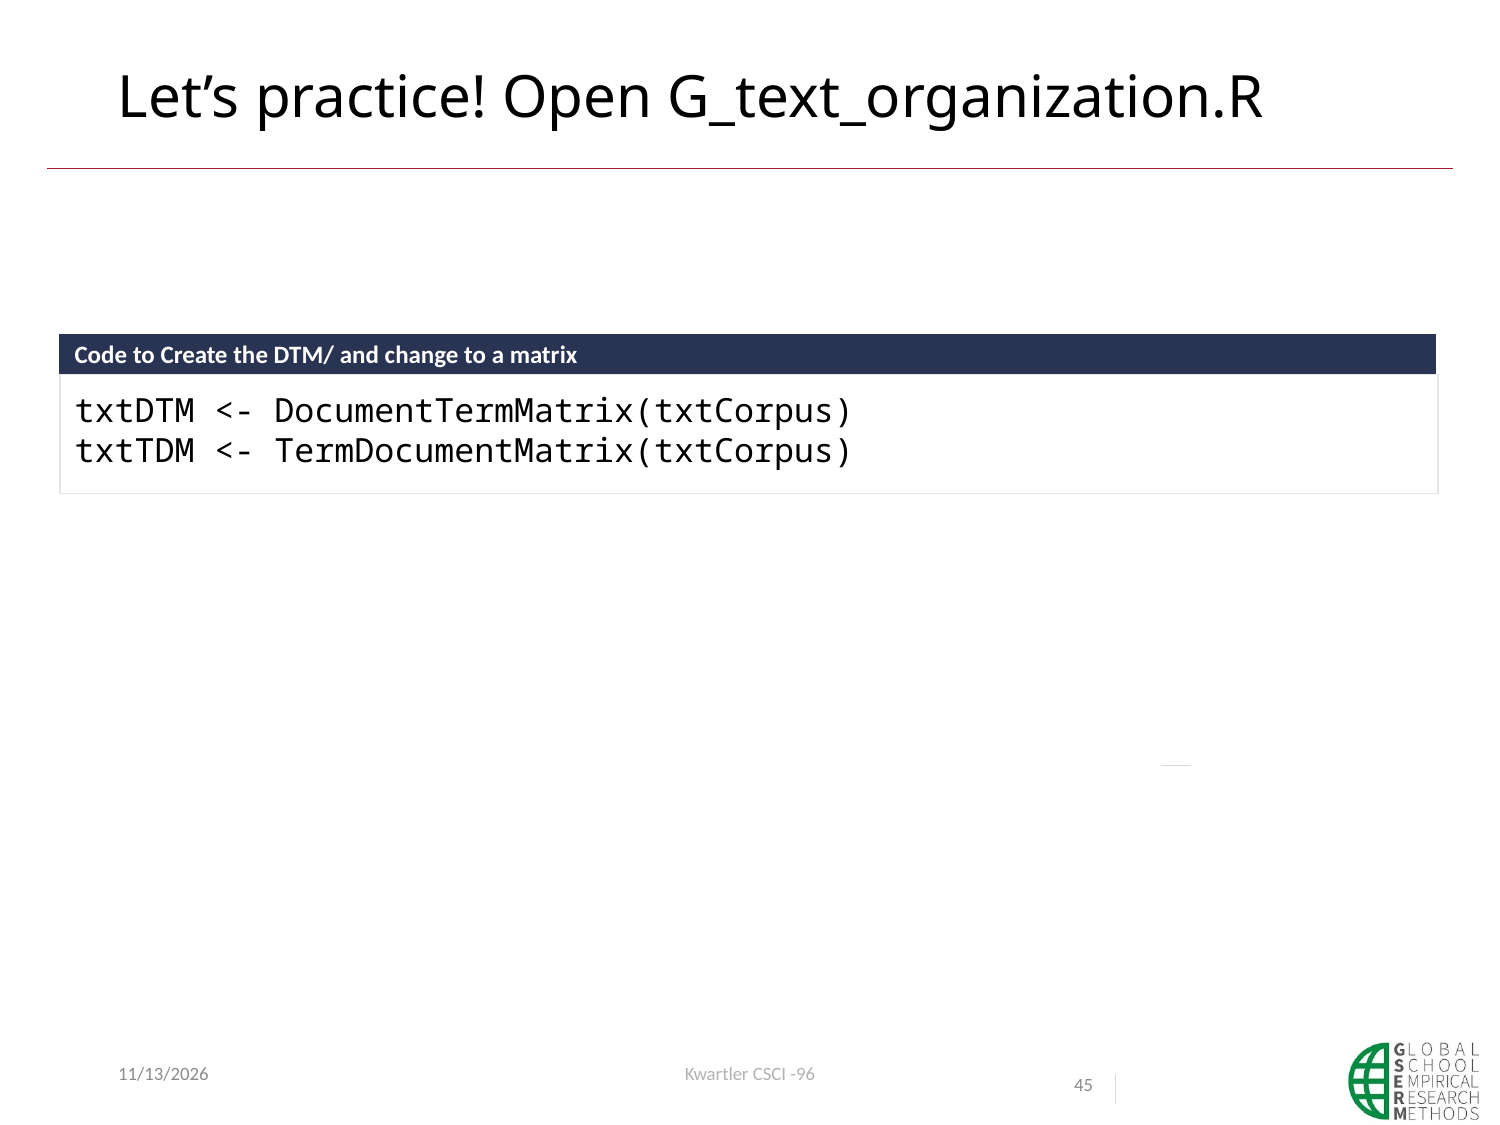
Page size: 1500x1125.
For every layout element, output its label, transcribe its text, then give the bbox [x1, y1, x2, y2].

picture [1342, 1035, 1500, 1125]
text_box txtDTM <- DocumentTermMatrix(txtCorpus) txtTDM <- TermDocumentMatrix(txtCorpus) [59, 373, 1439, 495]
slide_number 45 [1059, 1042, 1200, 1103]
footer Kwartler CSCI -96 [496, 1042, 1004, 1103]
text_box Code to Create the DTM/ and change to a matrix [59, 334, 1436, 374]
text_box Let’s practice! Open ﻿G_text_organization.R [103, 59, 1397, 157]
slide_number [103, 1042, 441, 1103]
